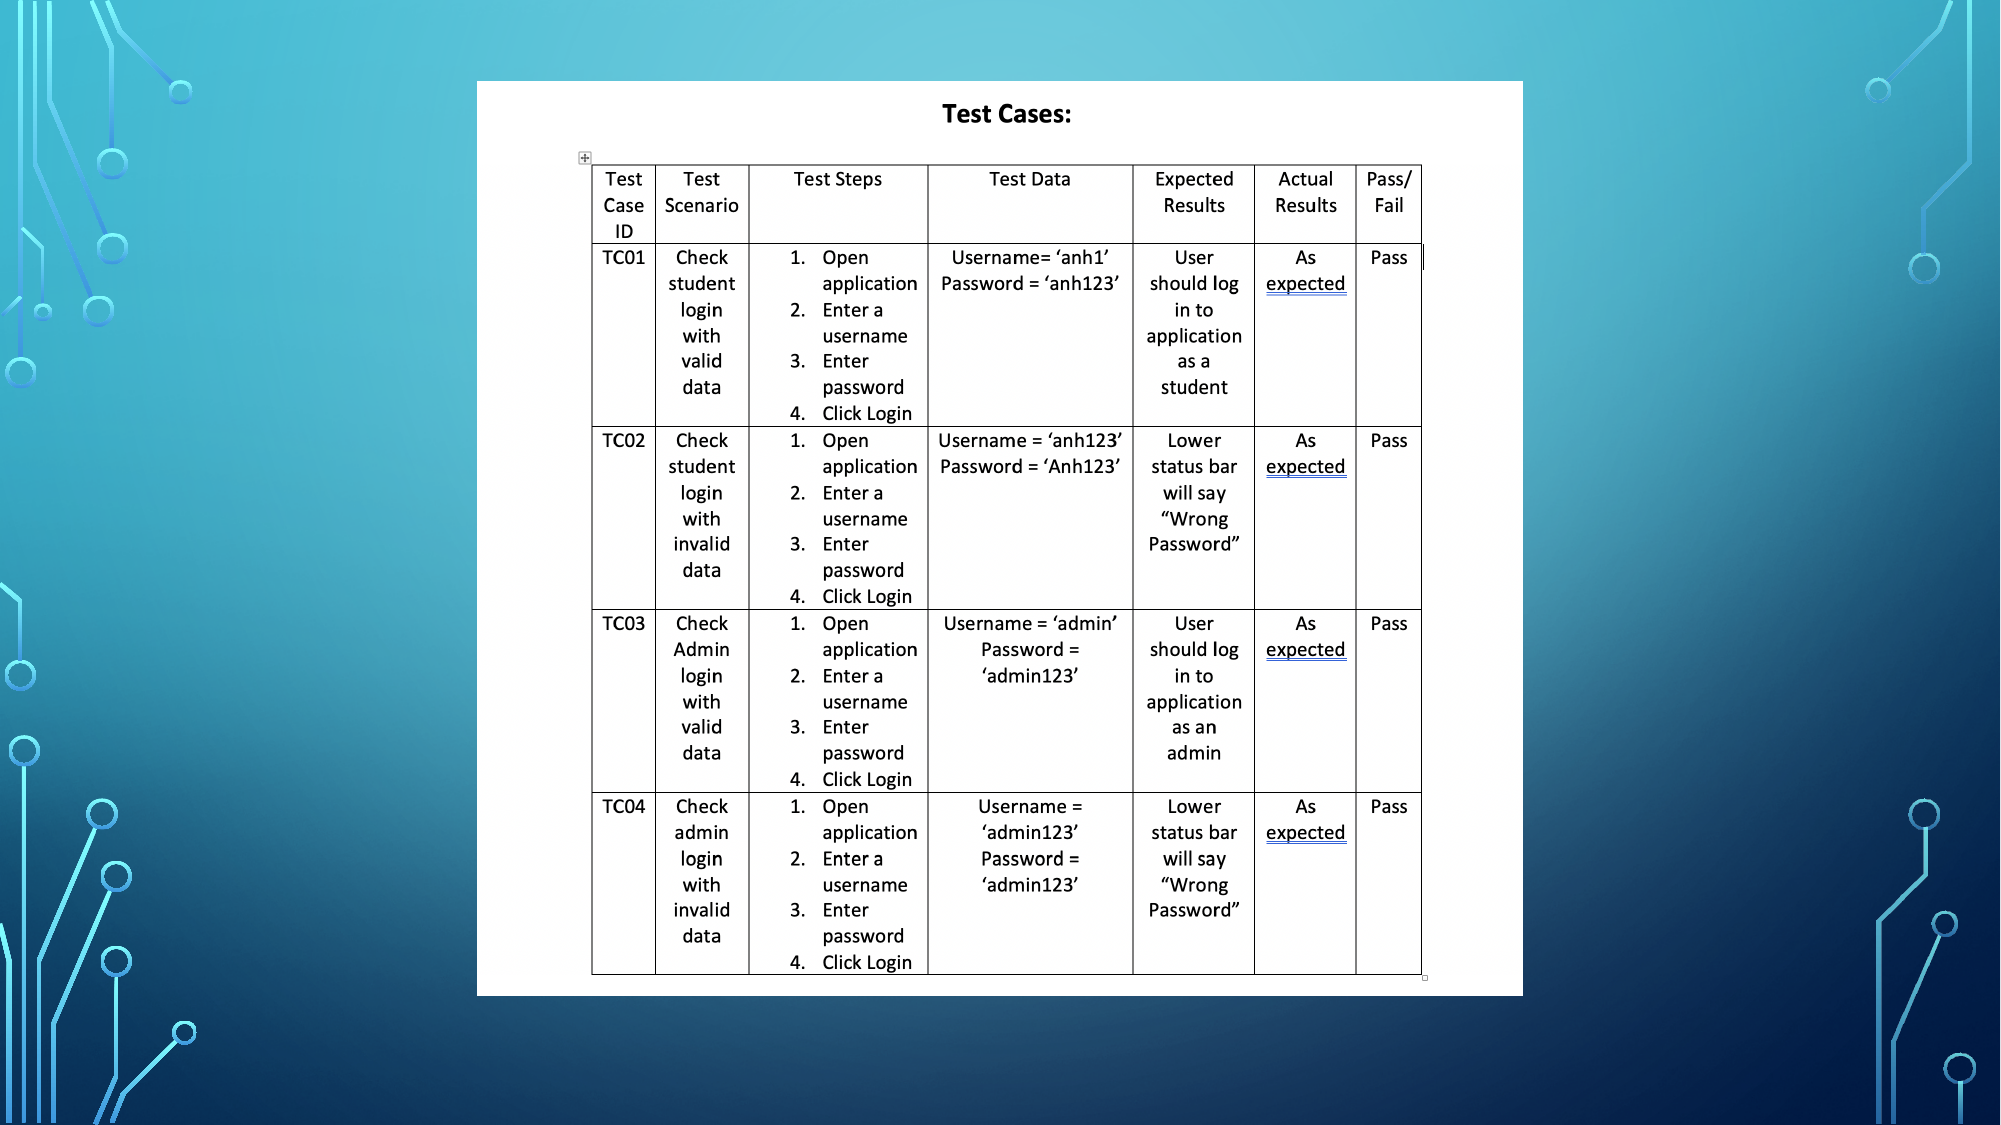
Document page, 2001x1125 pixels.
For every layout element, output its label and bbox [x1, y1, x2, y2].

picture [476, 80, 1524, 996]
